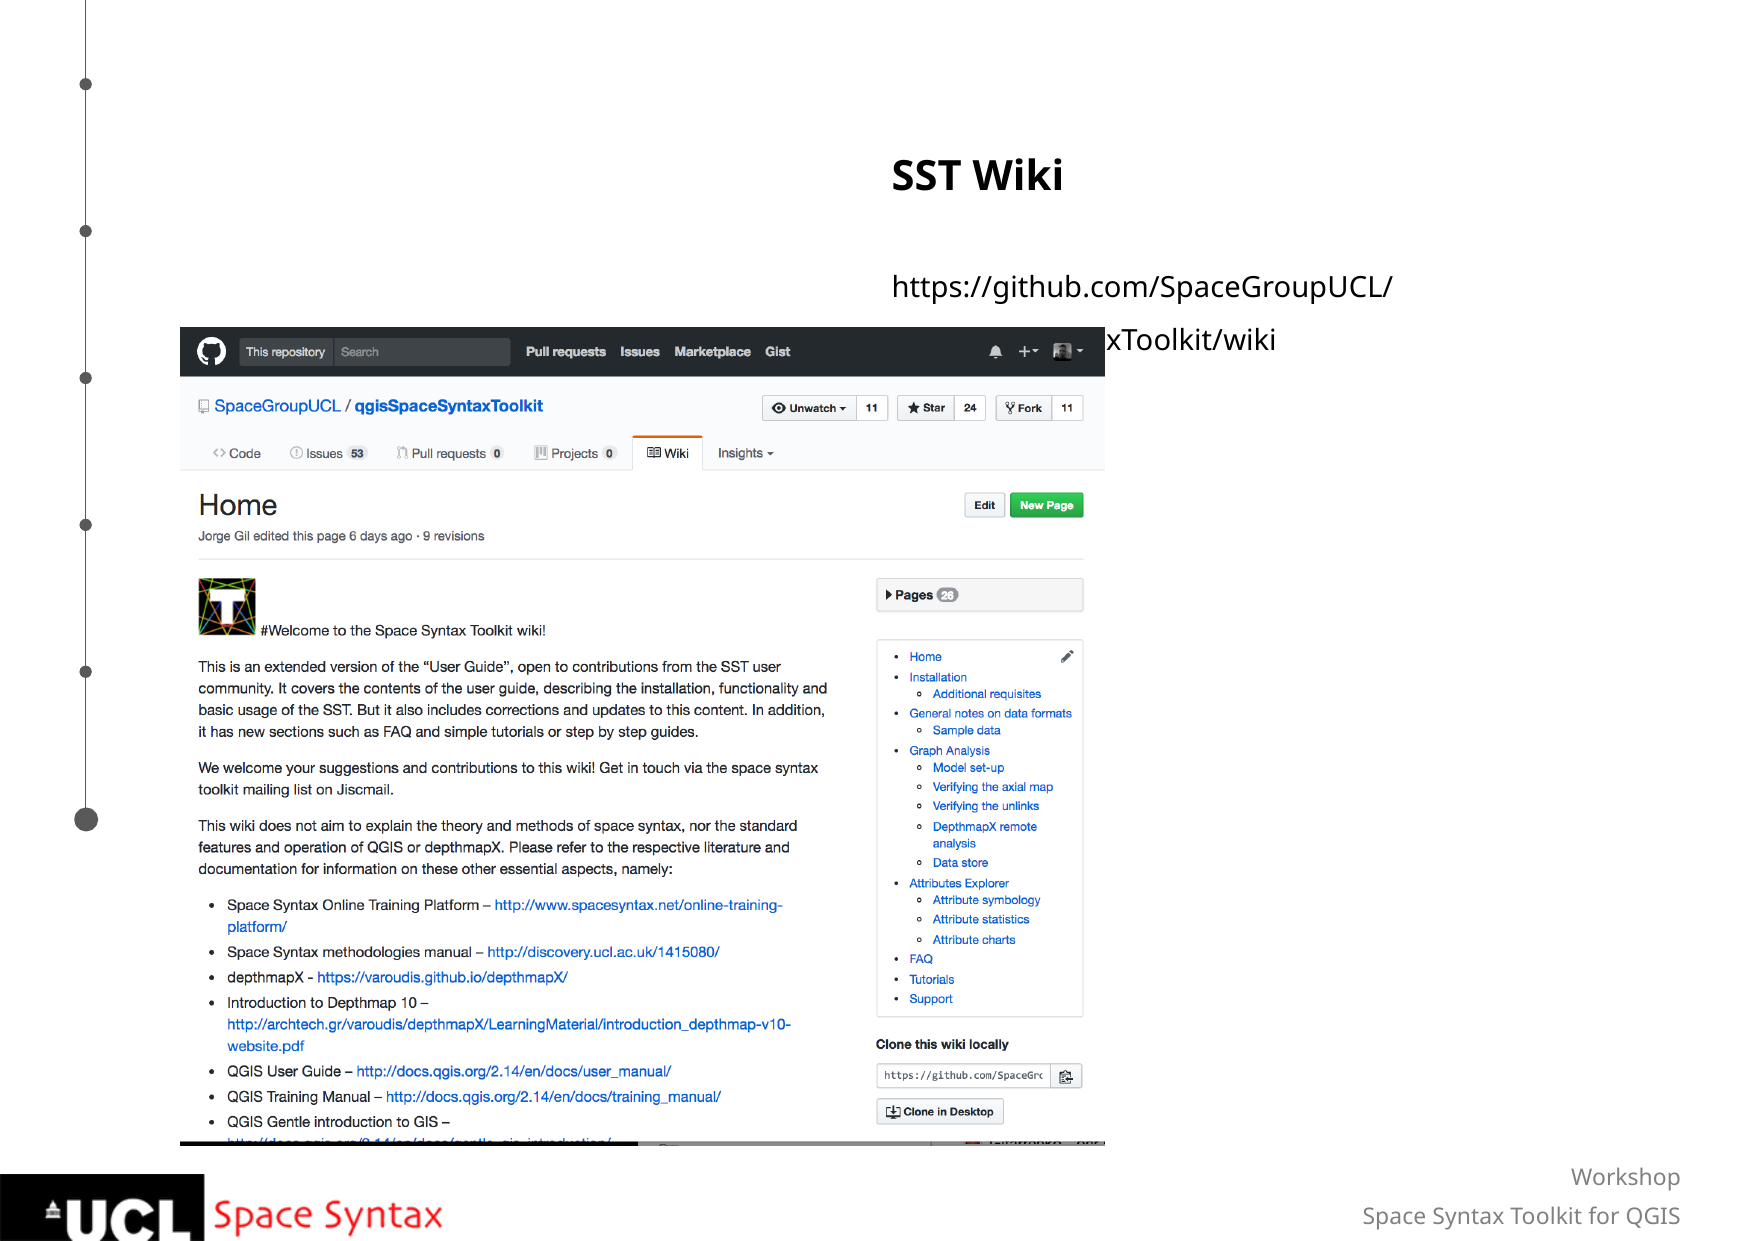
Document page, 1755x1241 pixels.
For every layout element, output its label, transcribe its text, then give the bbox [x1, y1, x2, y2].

picture [0, 1174, 528, 1241]
text_box SST Wiki https://github.com/SpaceGroupUCL/qgisSpaceSyntaxToolkit/wiki [876, 116, 1744, 364]
picture [180, 327, 1105, 1146]
text_box [77, 810, 96, 829]
